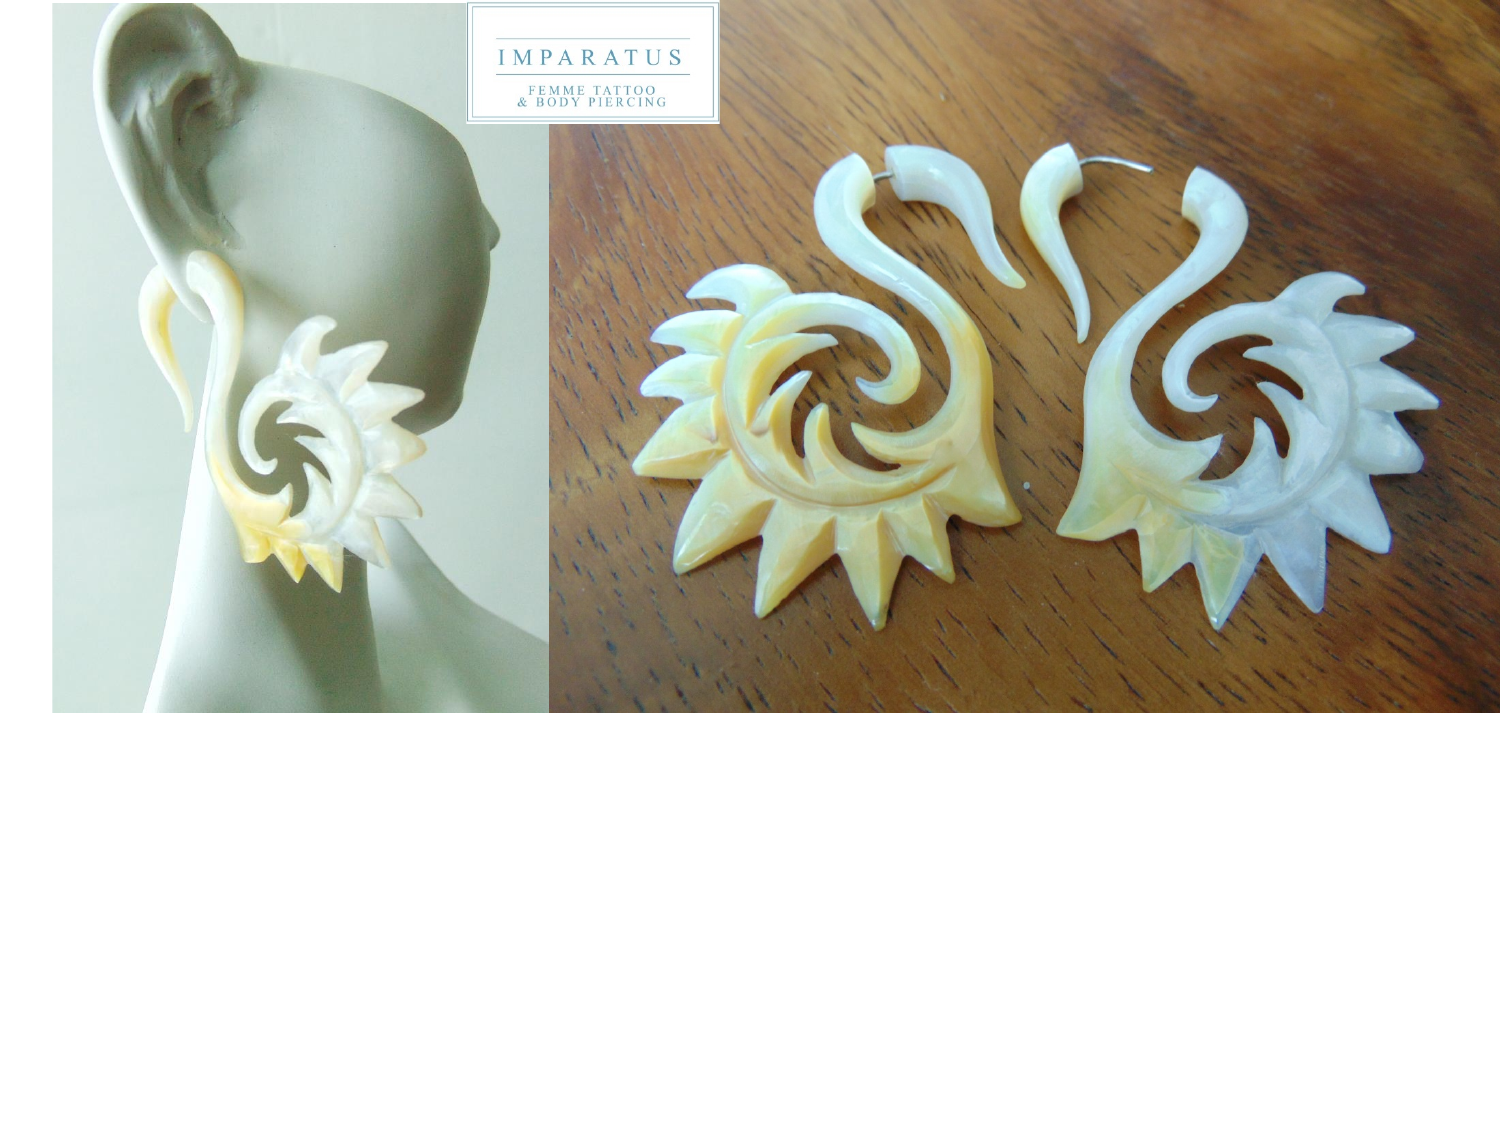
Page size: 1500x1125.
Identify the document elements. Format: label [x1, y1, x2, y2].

text_box [52, 0, 1500, 713]
